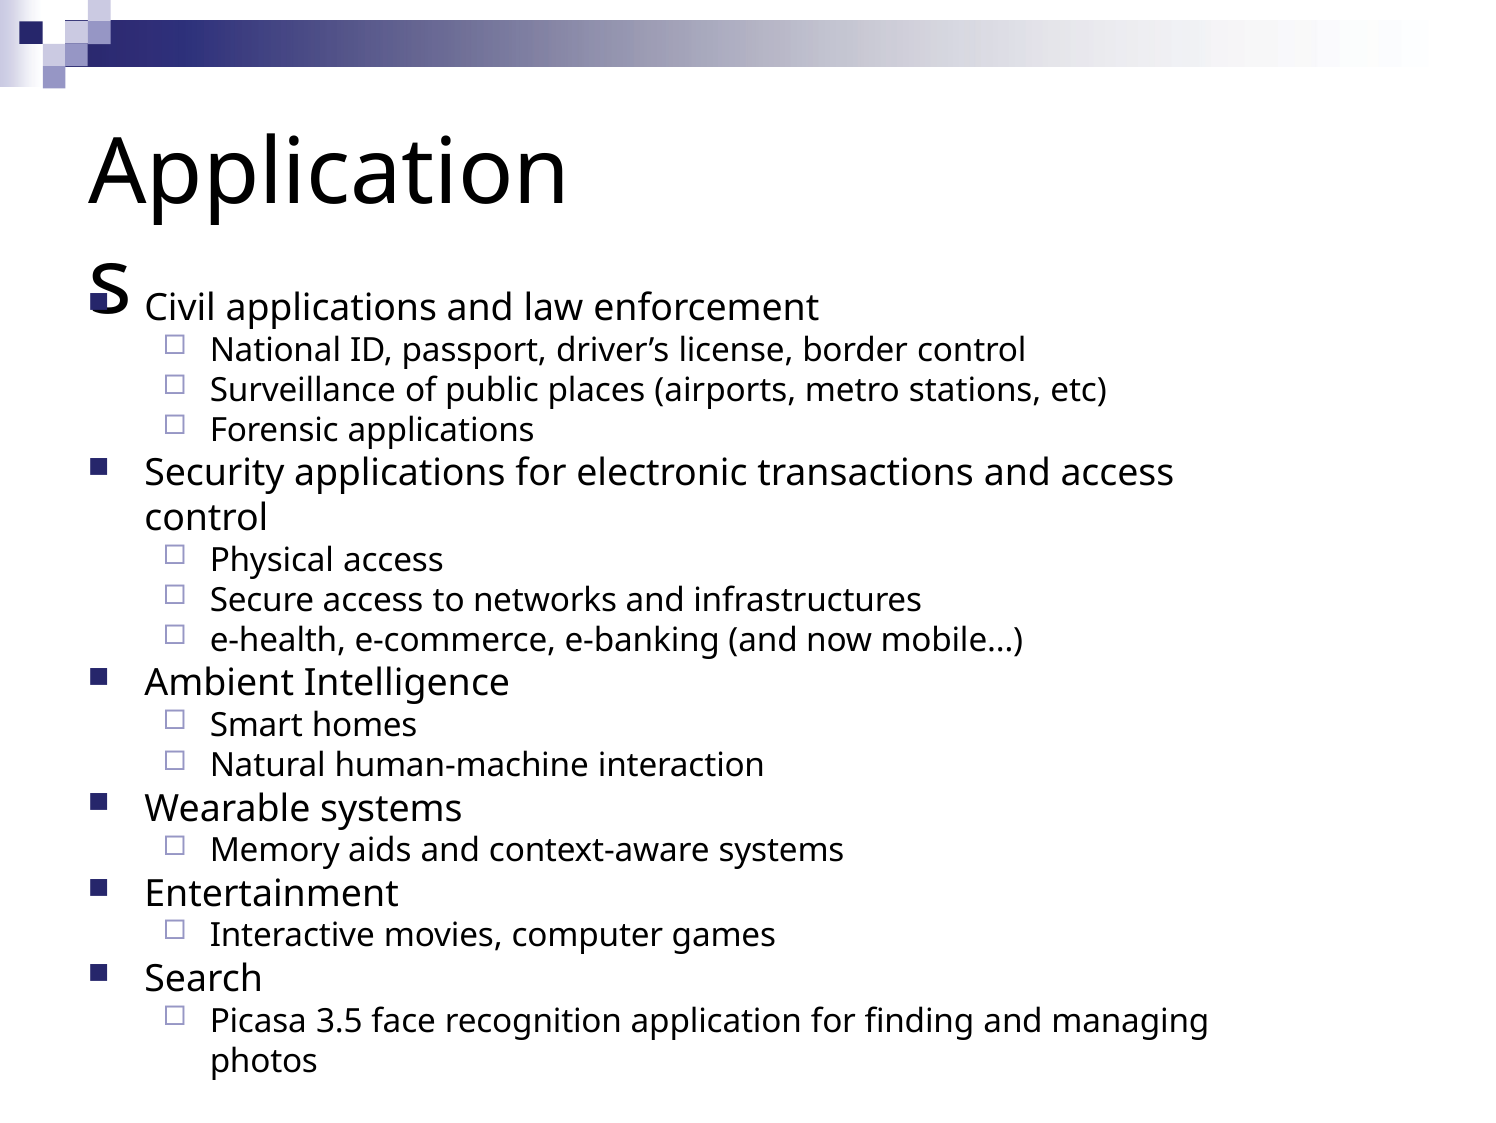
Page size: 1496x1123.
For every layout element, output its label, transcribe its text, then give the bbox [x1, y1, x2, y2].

title Applications [85, 110, 585, 280]
picture [88, 20, 1429, 67]
text_box Civil applications and law enforcement National ID, passport, driver’s license, border control Surveillance of public places (airports, metro stations, etc) Forensic applications Security applications for electronic transactions and access control Physical access Secure access to networks and infrastructures e-health, e-commerce, e-banking (and now mobile…) Ambient Intelligence Smart homes Natural human-machine interaction Wearable systems Memory aids and context-aware systems Entertainment Interactive movies, computer games Search Picasa 3.5 face recognition application for finding and managing photos [85, 280, 1266, 1079]
picture [0, 0, 41, 87]
